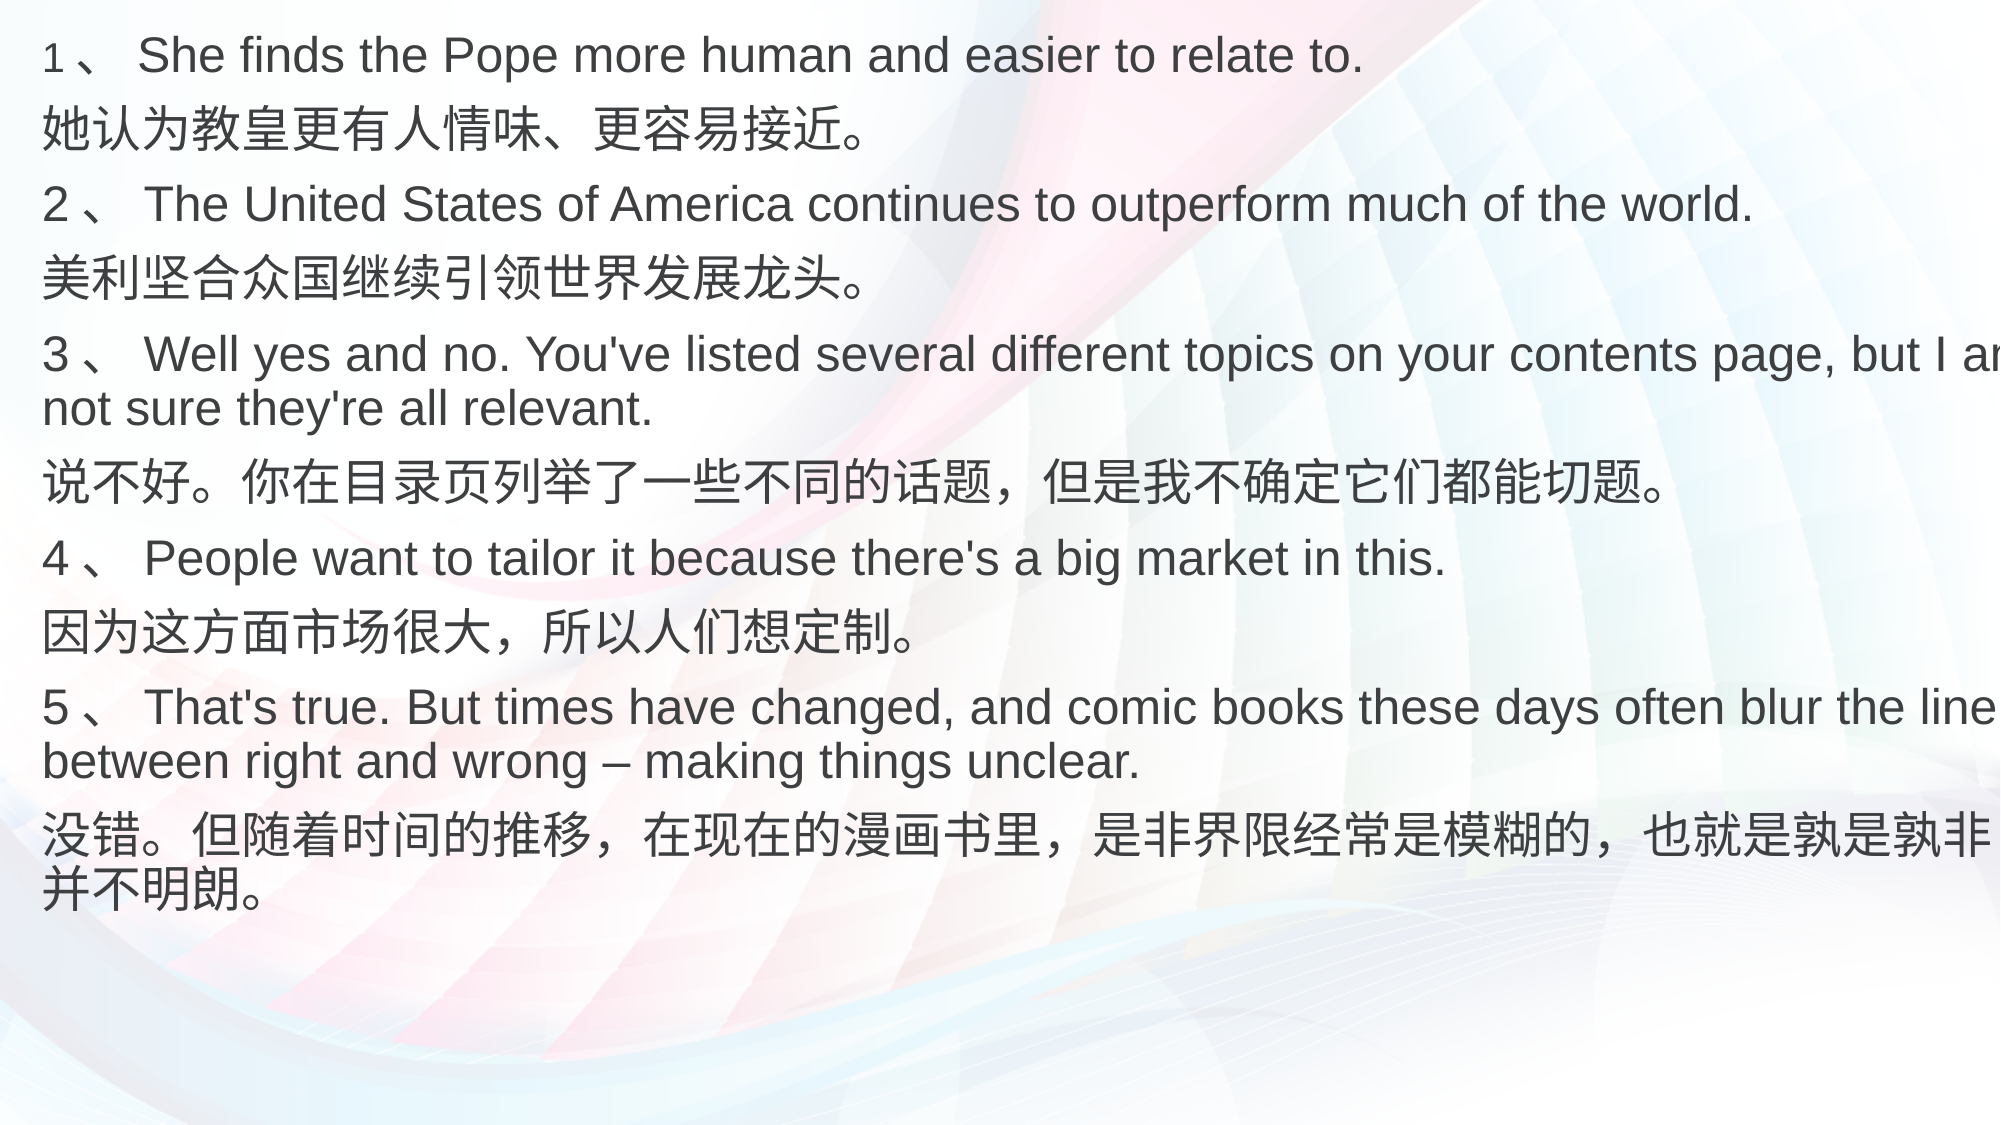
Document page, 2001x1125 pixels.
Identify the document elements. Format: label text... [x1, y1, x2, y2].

picture [0, 0, 2001, 1125]
list 1、She finds the Pope more human and easier to relate to. 她认为教皇更有人情味、更容易接近。 2、The United States of America continues to outperform much of the world. 美利坚合众国继续引领世界发展龙头。 3、Well yes and no. You've listed several different topics on your contents page, but I am not sure they're all relevant. 说不好。你在目录页列举了一些不同的话题，但是我不确定它们都能切题。 4、People want to tailor it because there's a big market in this. 因为这方面市场很大，所以人们想定制。 5、That's true. But times have changed, and comic books these days often blur the line between right and wrong – making things unclear. 没错。但随着时间的推移，在现在的漫画书里，是非界限经常是模糊的，也就是孰是孰非并不明朗。 [26, 21, 2000, 849]
